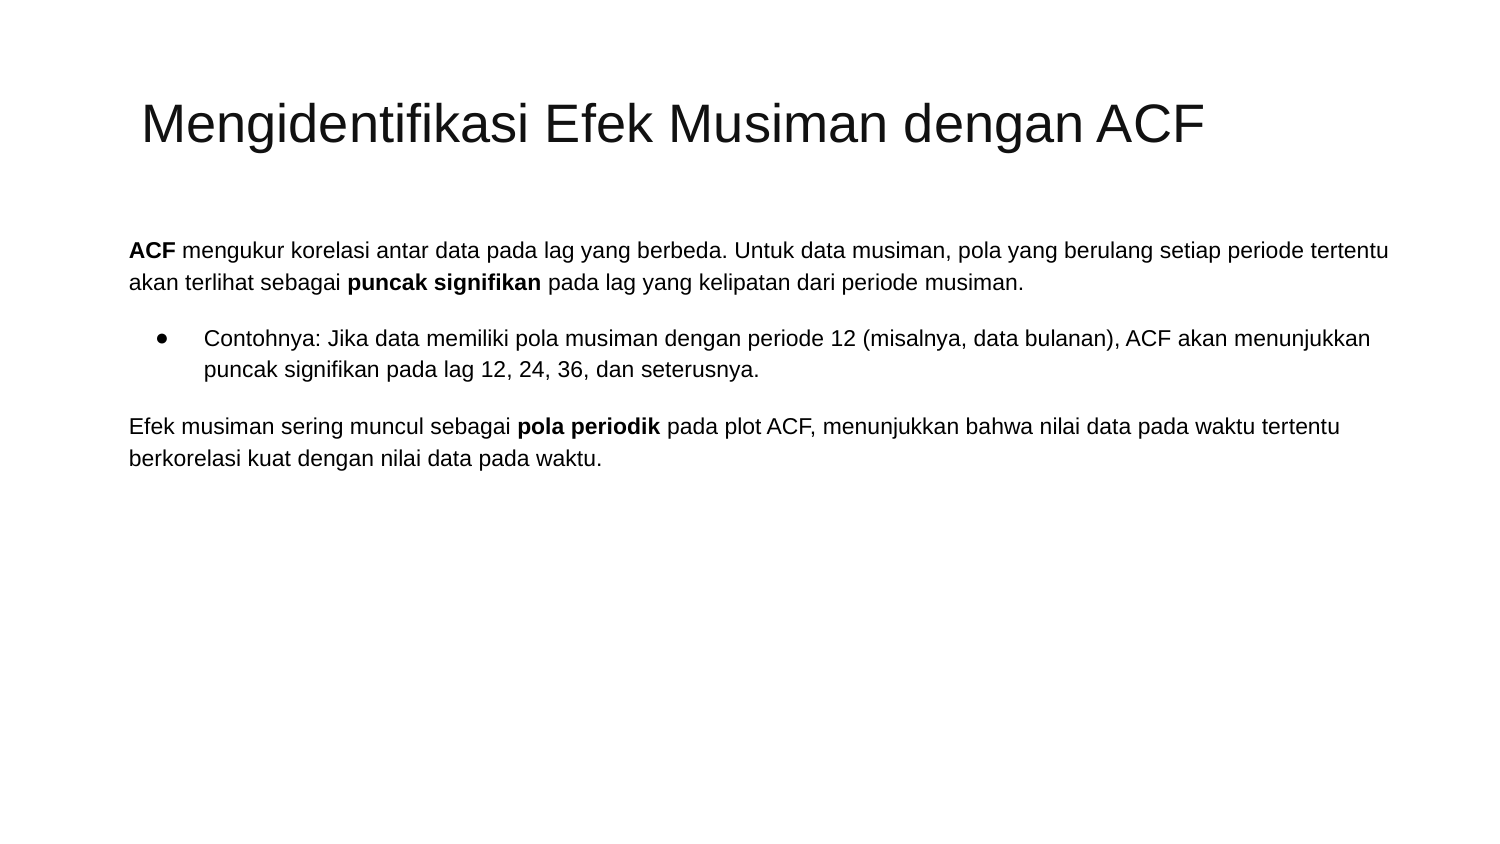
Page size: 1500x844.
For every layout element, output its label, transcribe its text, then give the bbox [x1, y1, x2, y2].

title Mengidentifikasi Efek Musiman dengan ACF [126, 72, 1392, 167]
list ACF mengukur korelasi antar data pada lag yang berbeda. Untuk data musiman, pola yang berulang setiap periode tertentu akan terlihat sebagai puncak signifikan pada lag yang kelipatan dari periode musiman. Contohnya: Jika data memiliki pola musiman dengan periode 12 (misalnya, data bulanan), ACF akan menunjukkan puncak signifikan pada lag 12, 24, 36, dan seterusnya. Efek musiman sering muncul sebagai pola periodik pada plot ACF, menunjukkan bahwa nilai data pada waktu tertentu berkorelasi kuat dengan nilai data pada waktu. [113, 216, 1424, 756]
